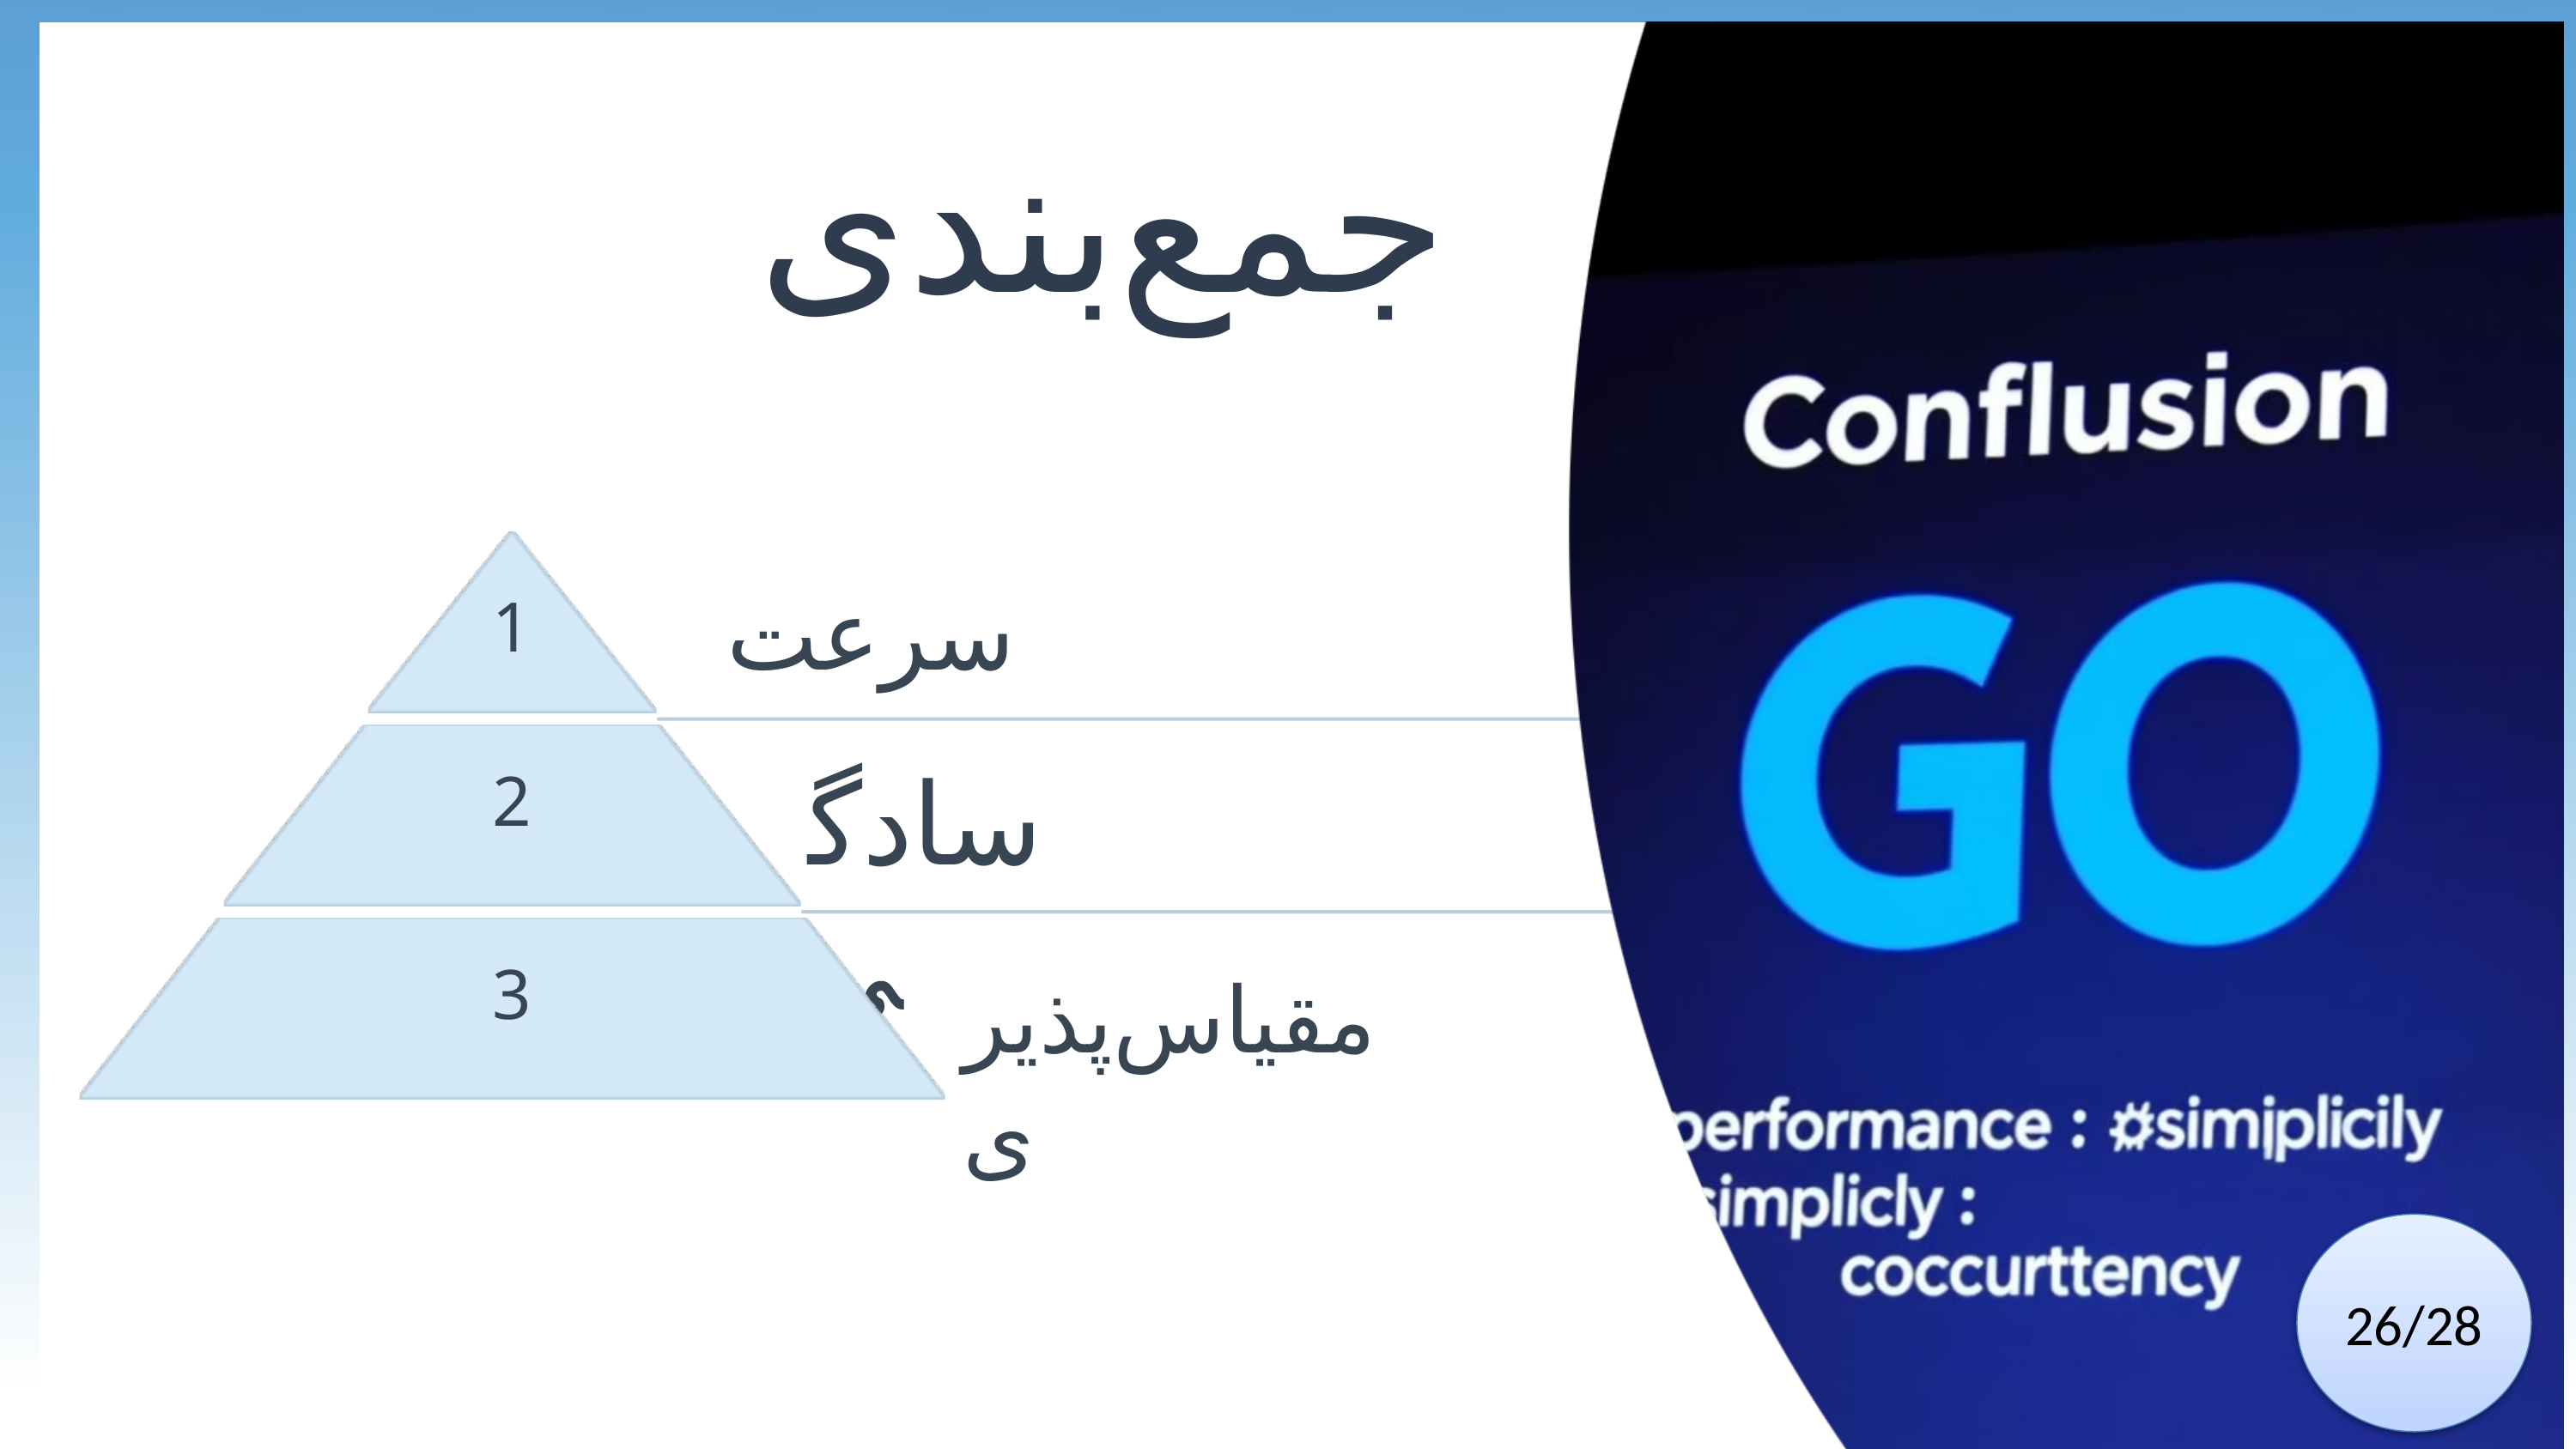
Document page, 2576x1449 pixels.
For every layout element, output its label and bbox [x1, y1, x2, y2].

text_box [223, 724, 801, 906]
text_box [79, 918, 945, 1100]
text_box [800, 909, 1544, 914]
text_box [368, 531, 657, 713]
text_box [1549, 21, 2565, 1449]
text_box [39, 21, 1547, 1427]
text_box [656, 717, 1544, 721]
text_box [0, 0, 2576, 1449]
